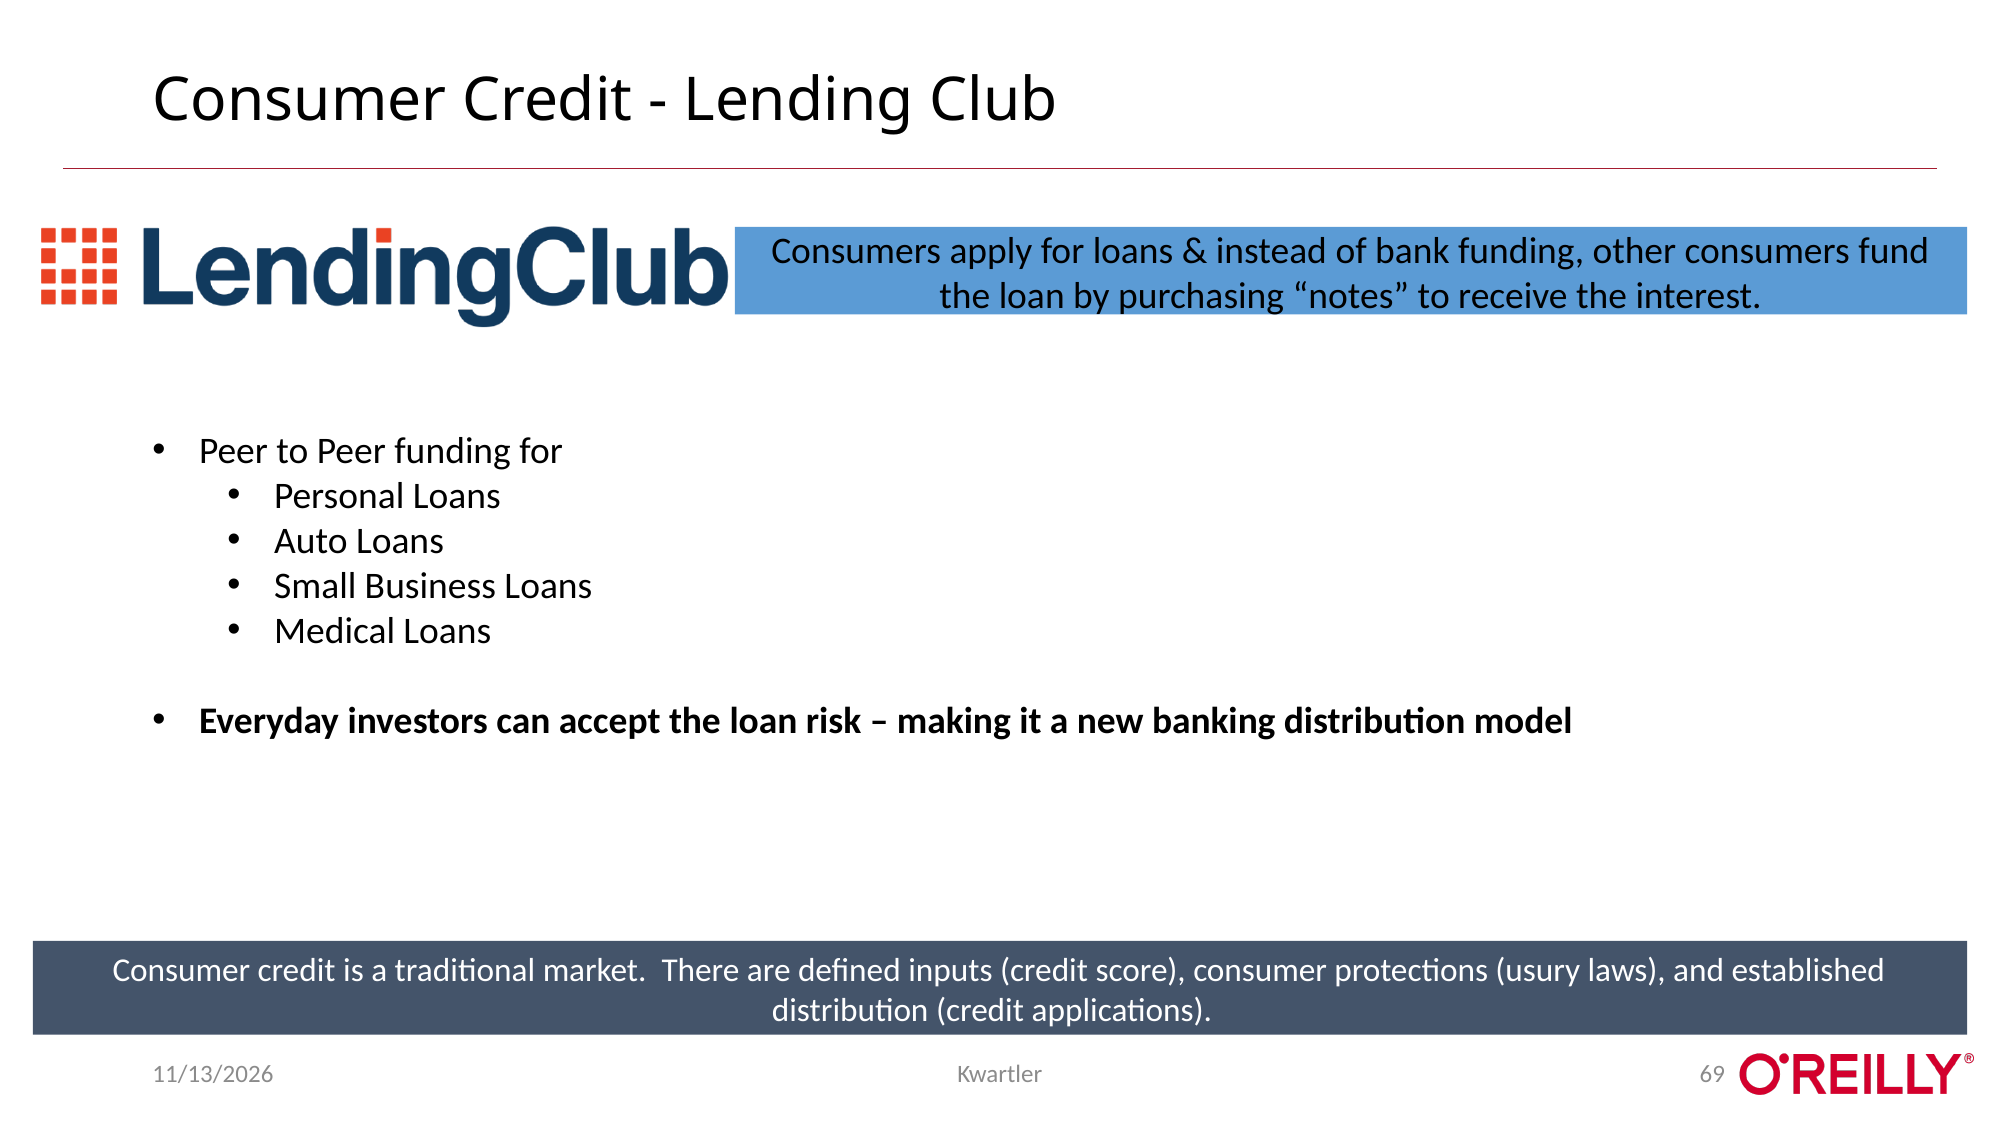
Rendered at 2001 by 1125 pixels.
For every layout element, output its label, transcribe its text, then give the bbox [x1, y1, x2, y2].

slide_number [137, 1042, 588, 1103]
footer Kwartler [662, 1042, 1338, 1103]
picture [32, 225, 735, 334]
text_box 69 [1412, 1042, 1741, 1103]
title Consumer Credit - Lending Club [137, 59, 1863, 142]
text_box Consumers apply for loans & instead of bank funding, other consumers fund the loan by purchasing “notes” to receive the interest. [735, 226, 1968, 315]
text_box Consumer credit is a traditional market. There are defined inputs (credit score), consumer protections (usury laws), and established distribution (credit applications). [32, 940, 1968, 1036]
text_box Peer to Peer funding for Personal Loans Auto Loans Small Business Loans Medical Loans Everyday investors can accept the loan risk – making it a new banking distribution model [137, 419, 1849, 749]
picture [1741, 1050, 1975, 1096]
